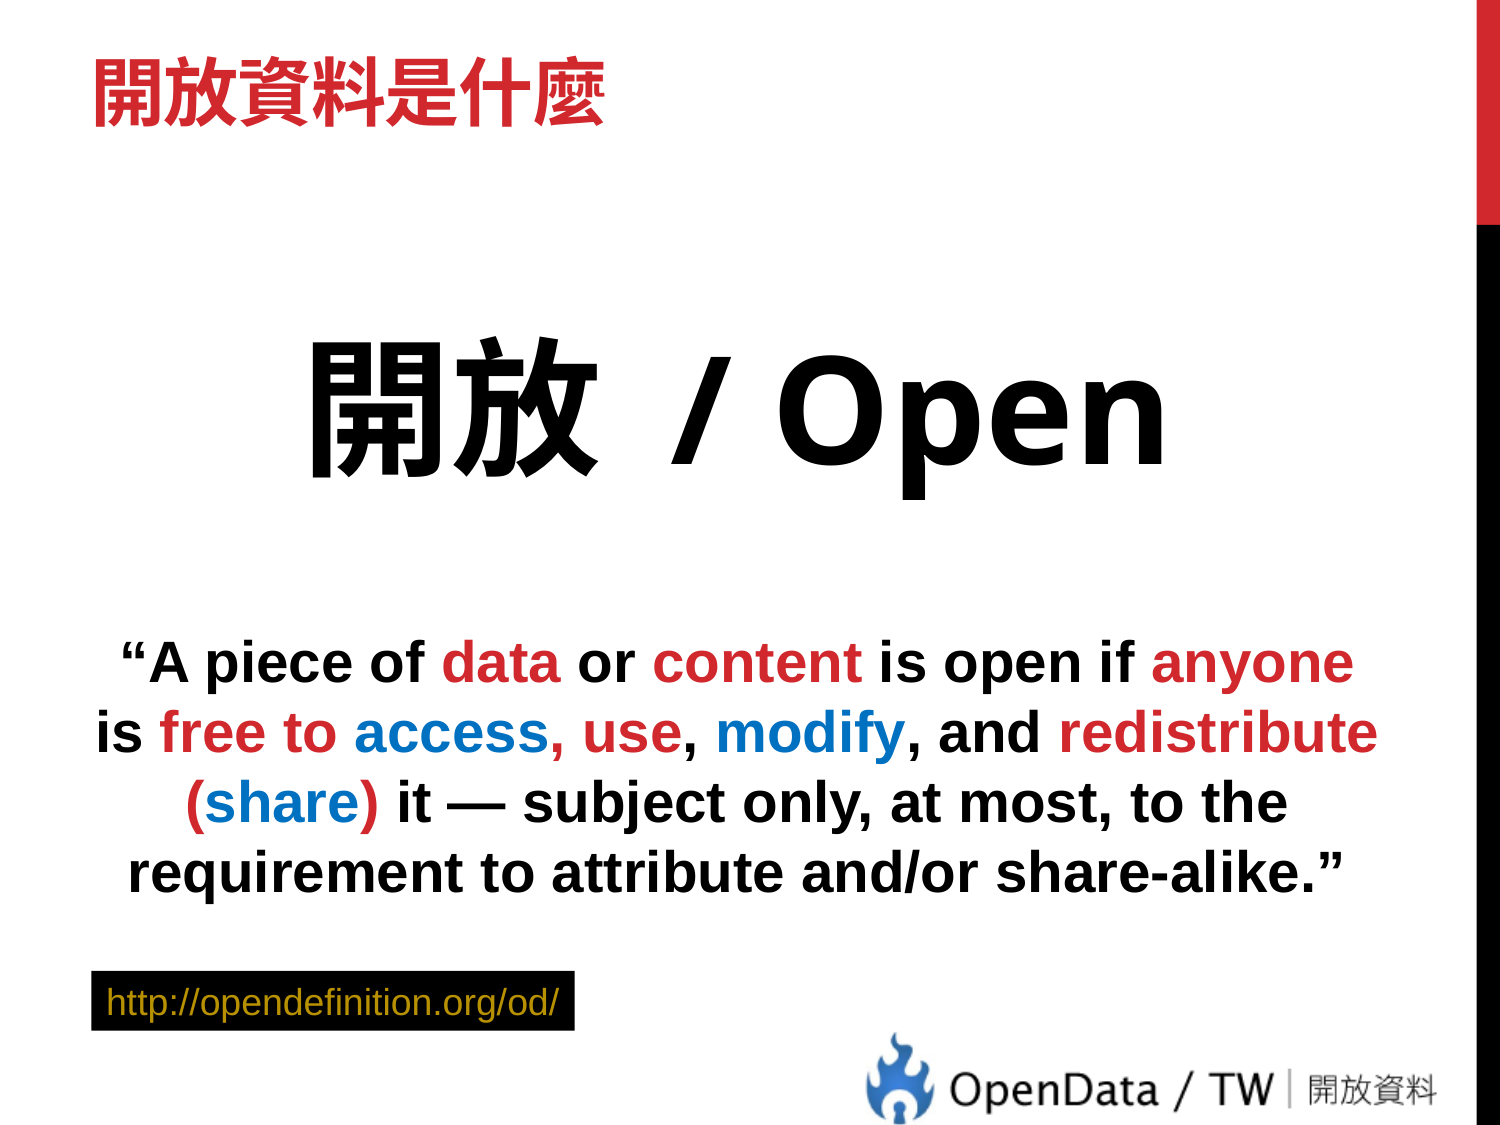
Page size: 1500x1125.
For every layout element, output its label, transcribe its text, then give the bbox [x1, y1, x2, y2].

text_box http://opendefinition.org/od/ [91, 970, 575, 1031]
title 開放資料是什麼 [75, 30, 1025, 144]
picture [855, 1030, 1477, 1125]
list 開放 / Open “A piece of data or content is open if anyone is free to access, use, modify, and redistribute (share) it — subject only, at most, to the requirement to attribute and/or share-alike.” [74, 184, 1400, 1095]
